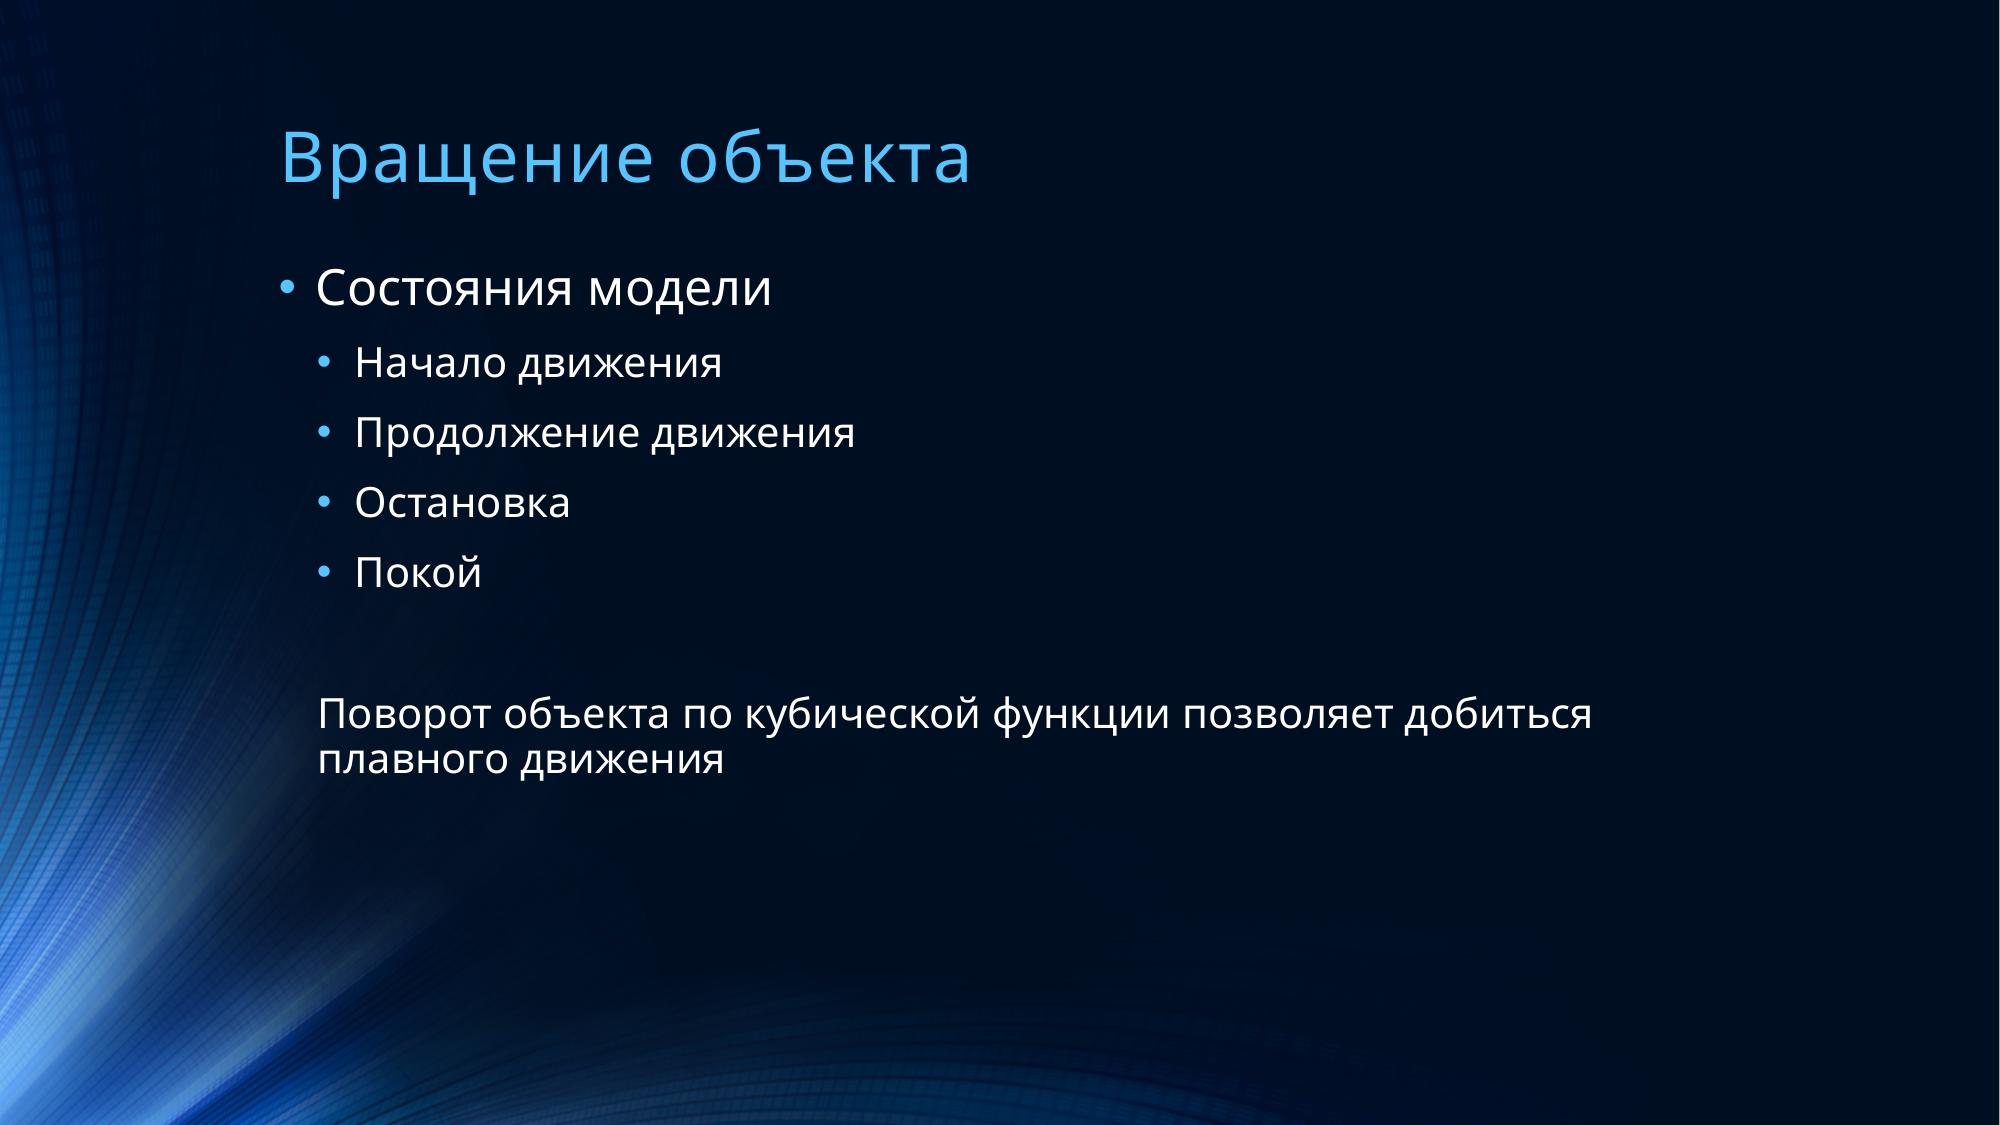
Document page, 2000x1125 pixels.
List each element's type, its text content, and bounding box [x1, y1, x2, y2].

picture [0, 0, 2000, 1125]
title Вращение объекта [264, 113, 1177, 205]
text_box Поворот объекта по кубической функции позволяет добиться плавного движения [264, 685, 1639, 846]
text_box Состояния модели Начало движения Продолжение движения Остановка Покой [263, 254, 1638, 634]
